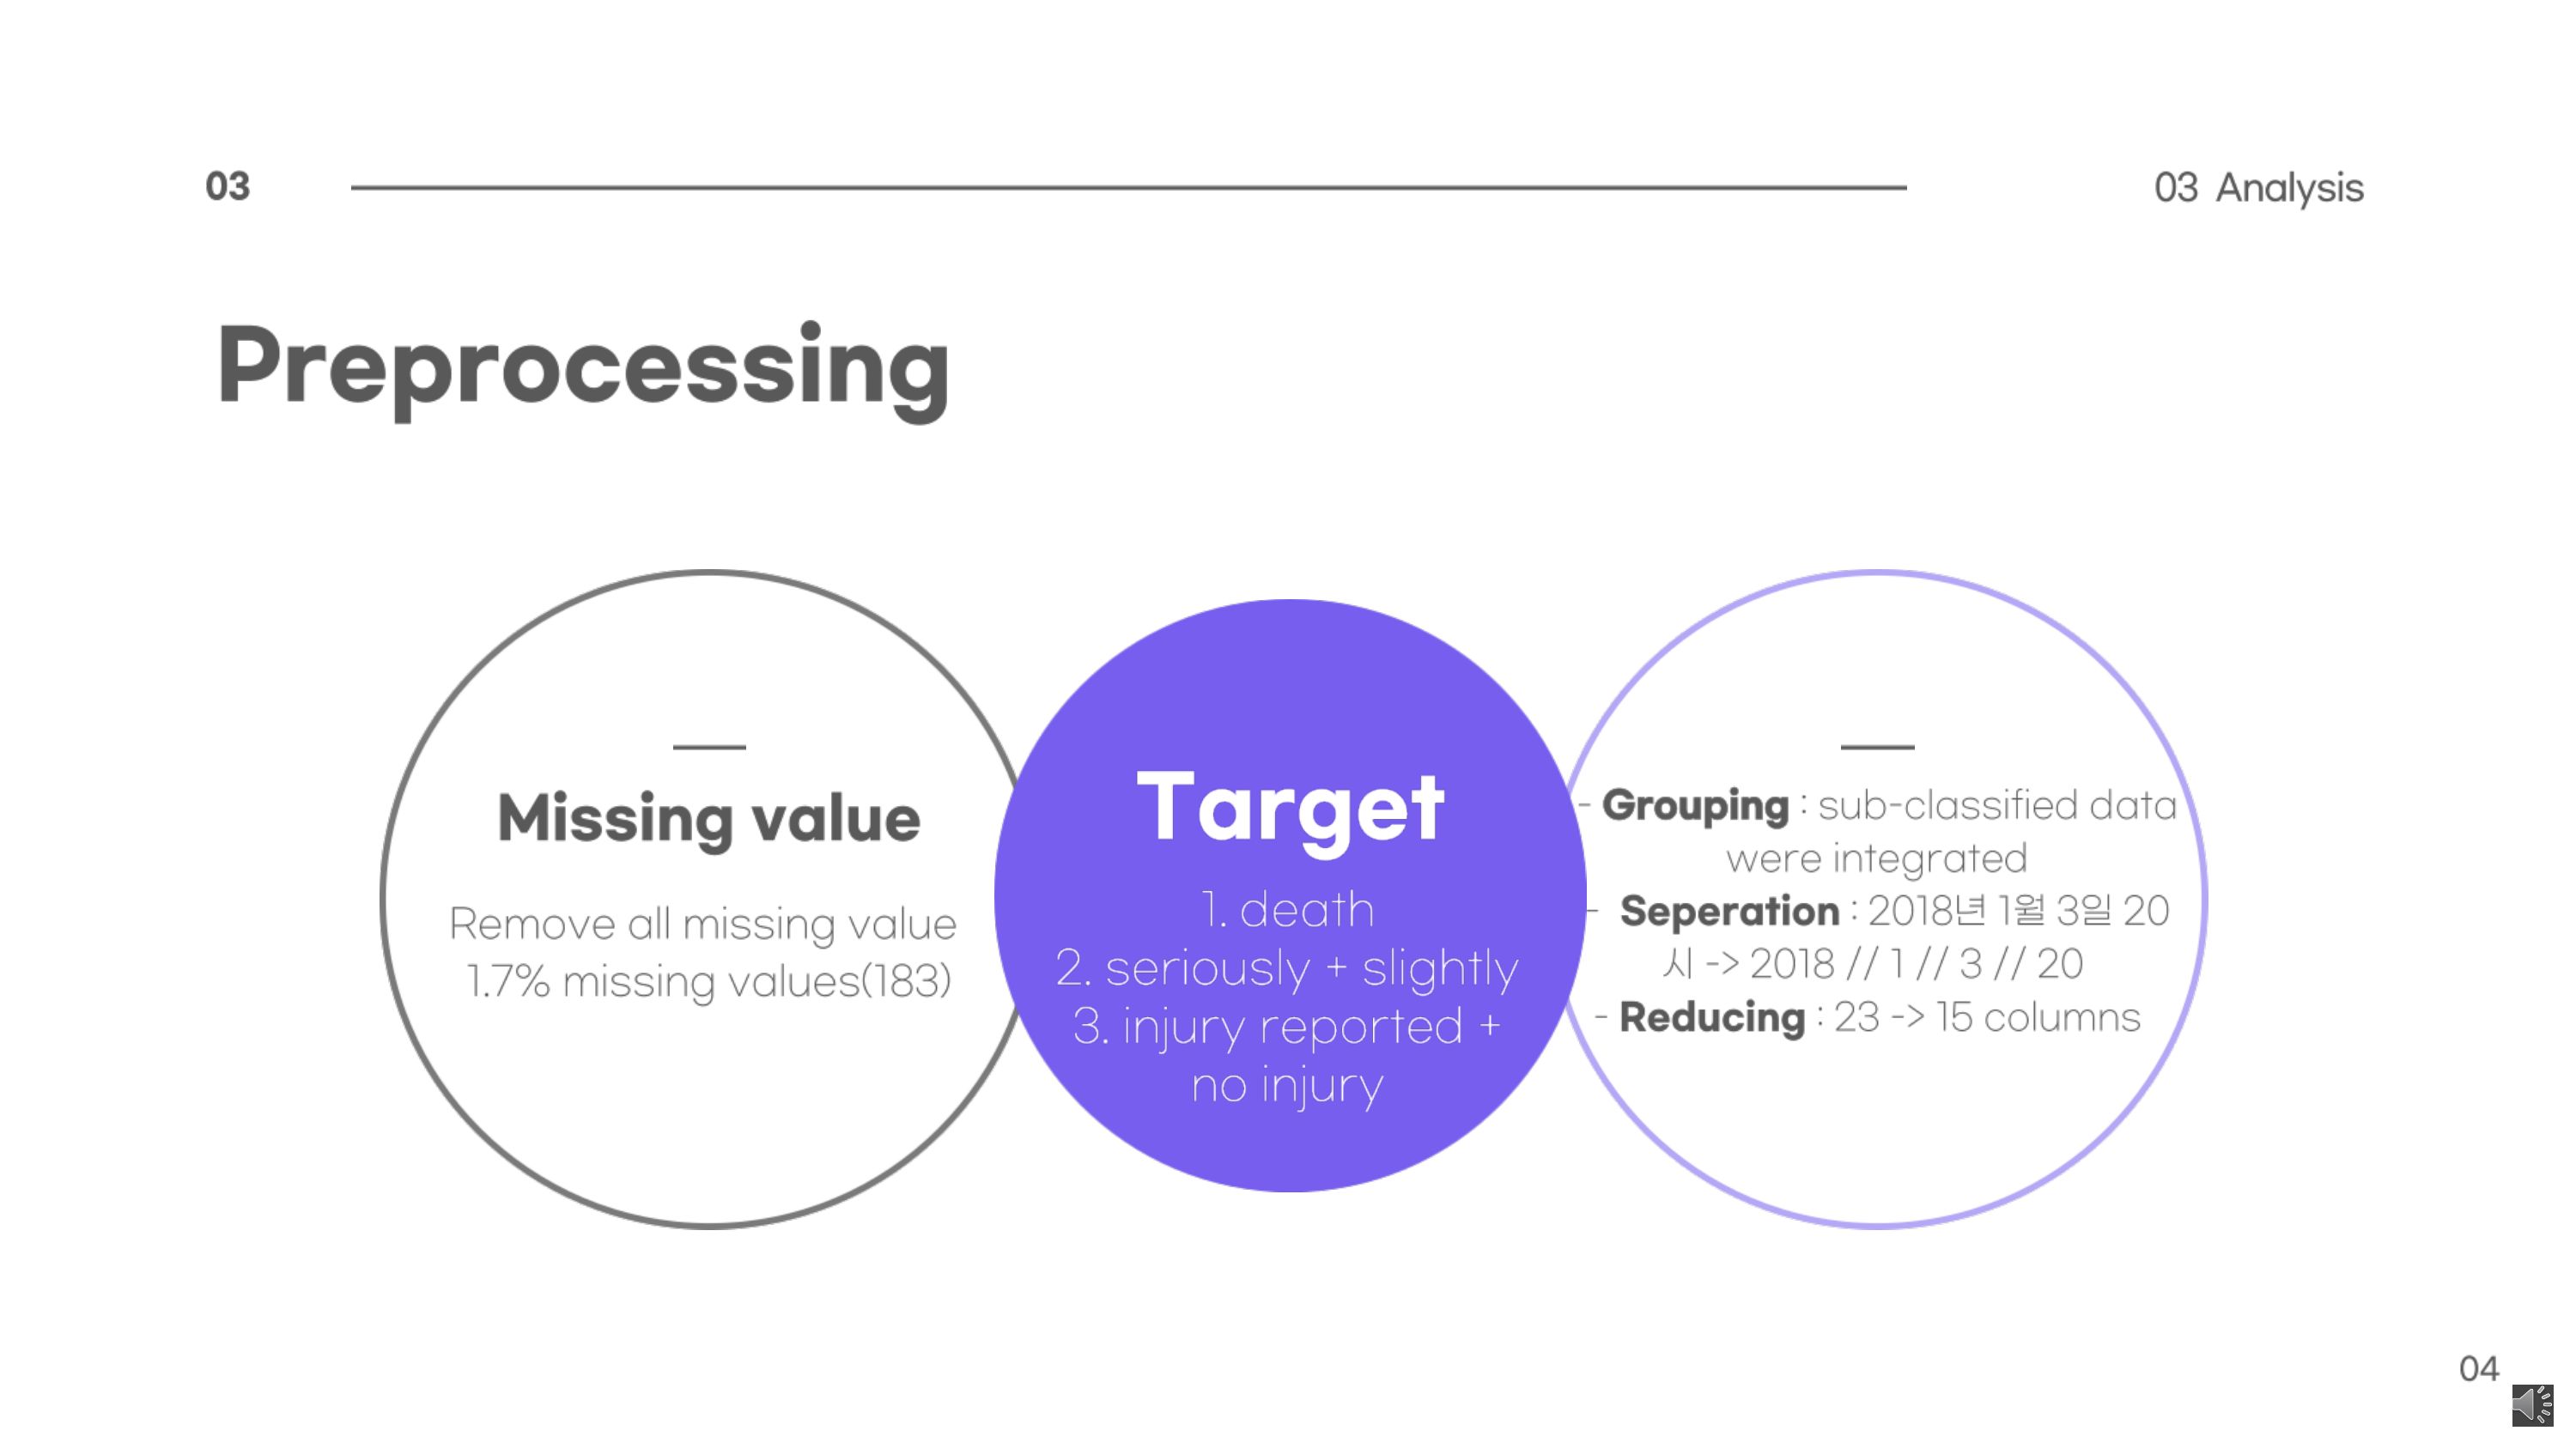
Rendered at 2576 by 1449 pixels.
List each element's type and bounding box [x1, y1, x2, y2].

picture [475, 774, 951, 881]
text_box [672, 739, 746, 755]
text_box [1547, 569, 2208, 776]
picture [416, 894, 986, 1030]
picture [2454, 1346, 2555, 1428]
text_box [379, 569, 1040, 1230]
picture [199, 160, 266, 221]
picture [202, 294, 999, 466]
text_box [1841, 739, 1915, 755]
picture [1945, 159, 2383, 226]
text_box [350, 180, 1907, 197]
text_box [1547, 1106, 2208, 1230]
picture [1566, 777, 2347, 1099]
picture [1036, 743, 1542, 1137]
text_box [994, 599, 1588, 1192]
